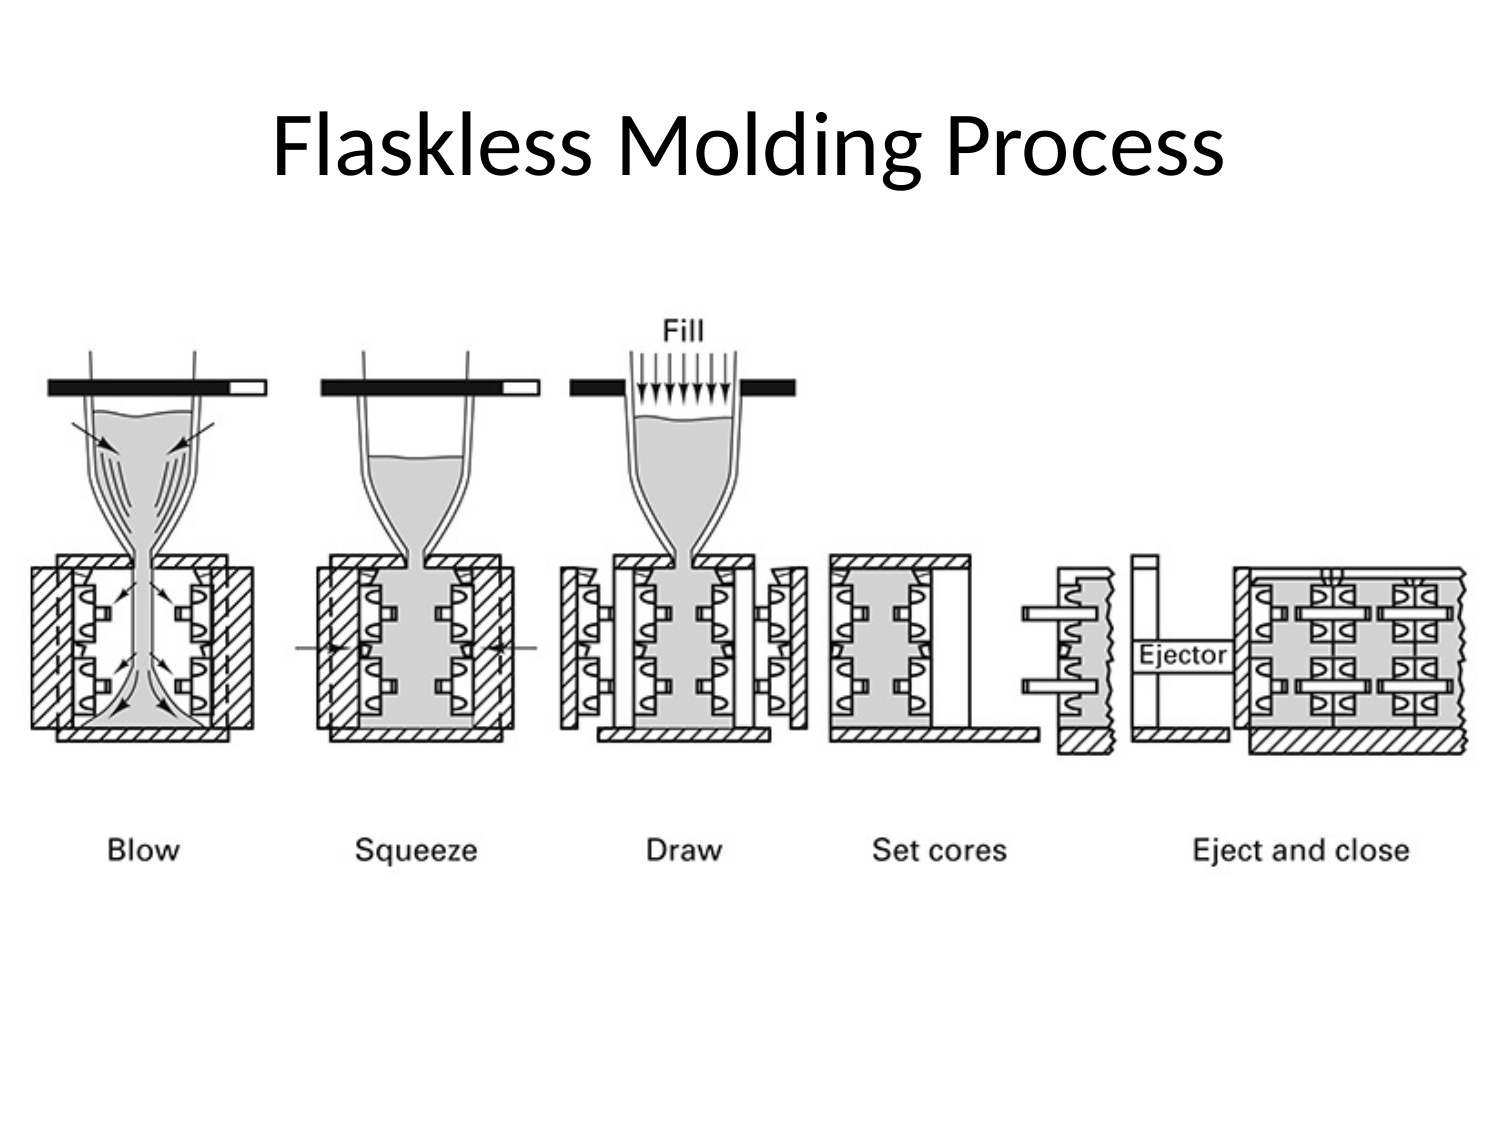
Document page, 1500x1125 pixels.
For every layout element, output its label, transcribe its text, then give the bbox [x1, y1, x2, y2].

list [21, 299, 1478, 876]
title Flaskless Molding Process [75, 45, 1425, 233]
